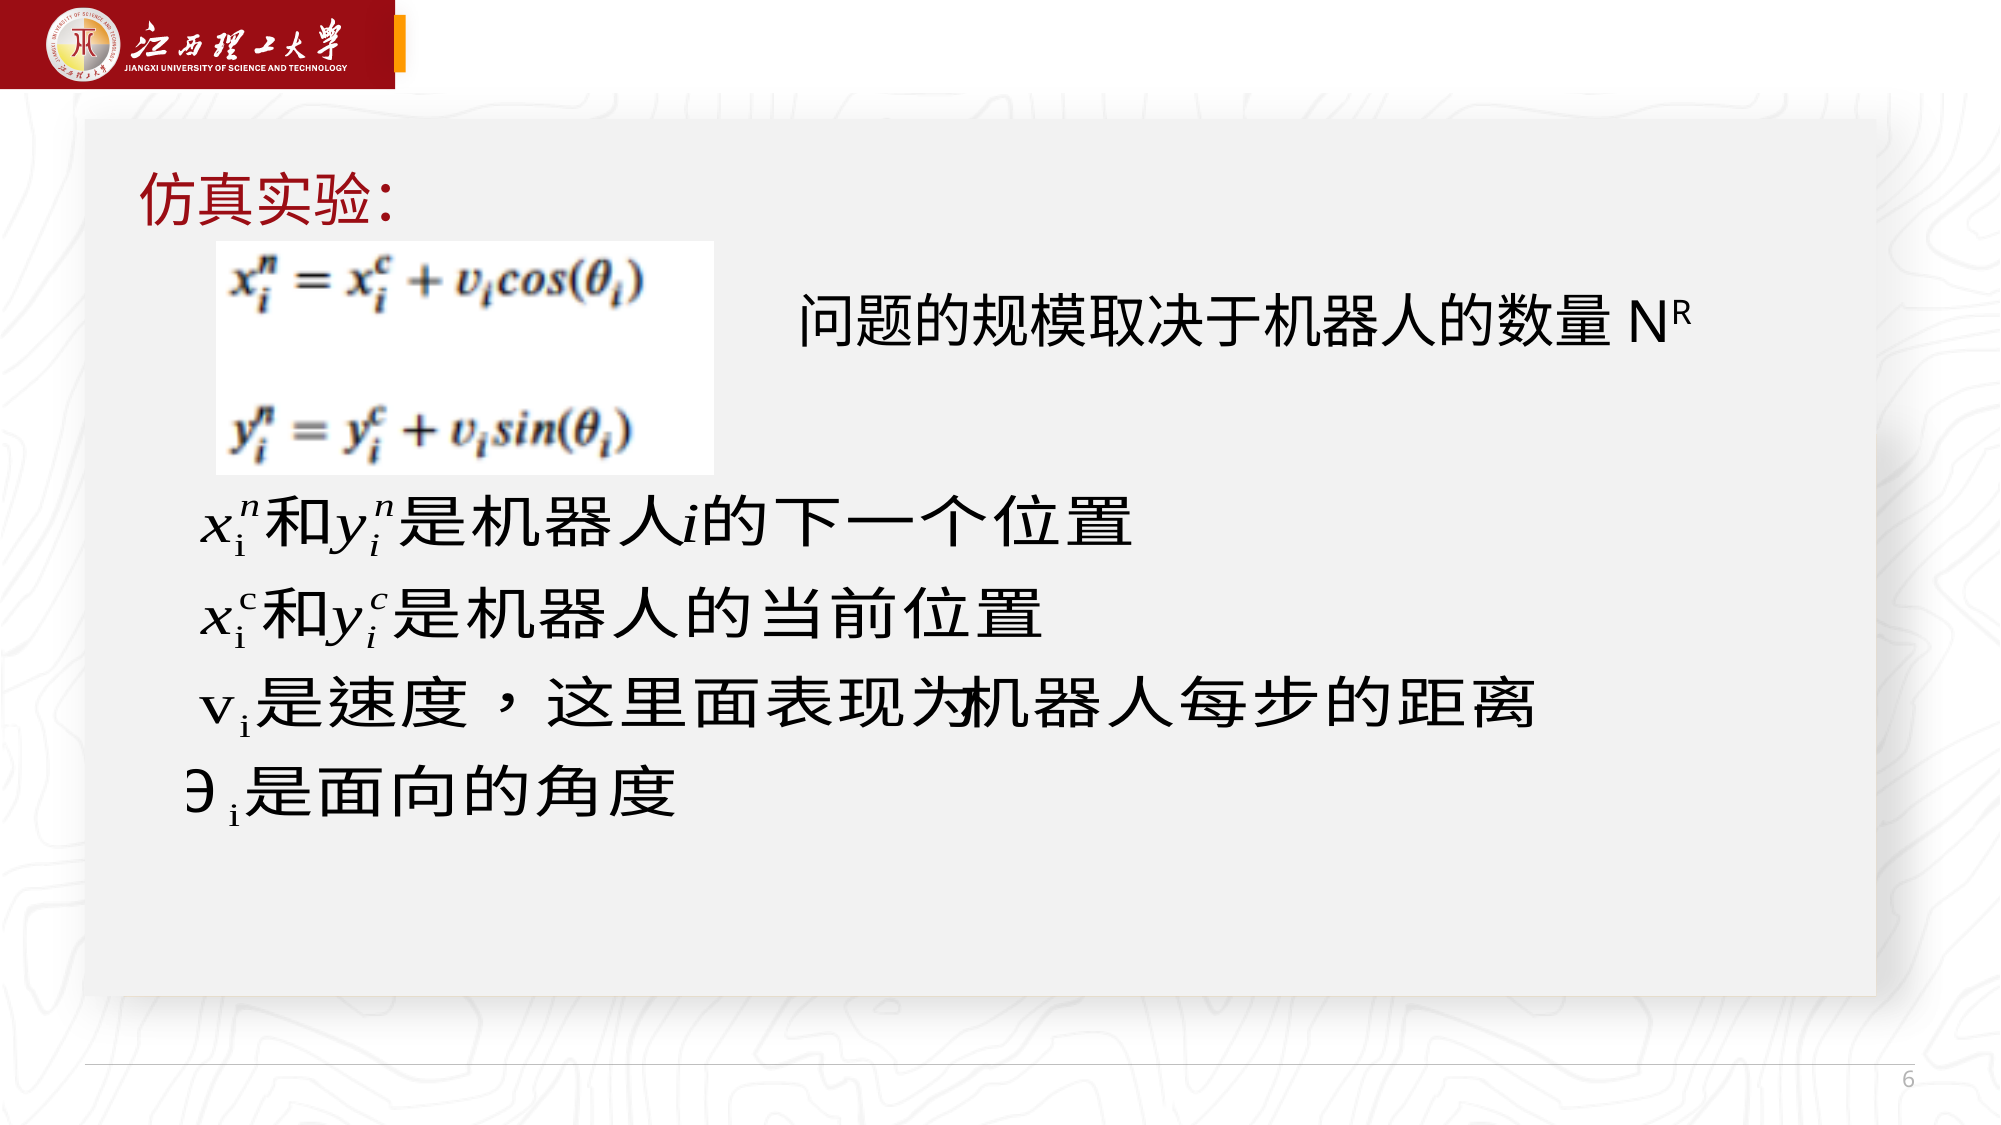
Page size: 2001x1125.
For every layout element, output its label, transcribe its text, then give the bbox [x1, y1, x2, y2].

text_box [187, 481, 1534, 837]
text_box 仿真实验： [123, 156, 791, 241]
text_box [84, 118, 1877, 997]
slide_number [1765, 1056, 1916, 1104]
picture [46, 4, 355, 85]
text_box 问题的规模取决于机器人的数量NR [782, 276, 1766, 361]
picture [216, 241, 714, 475]
